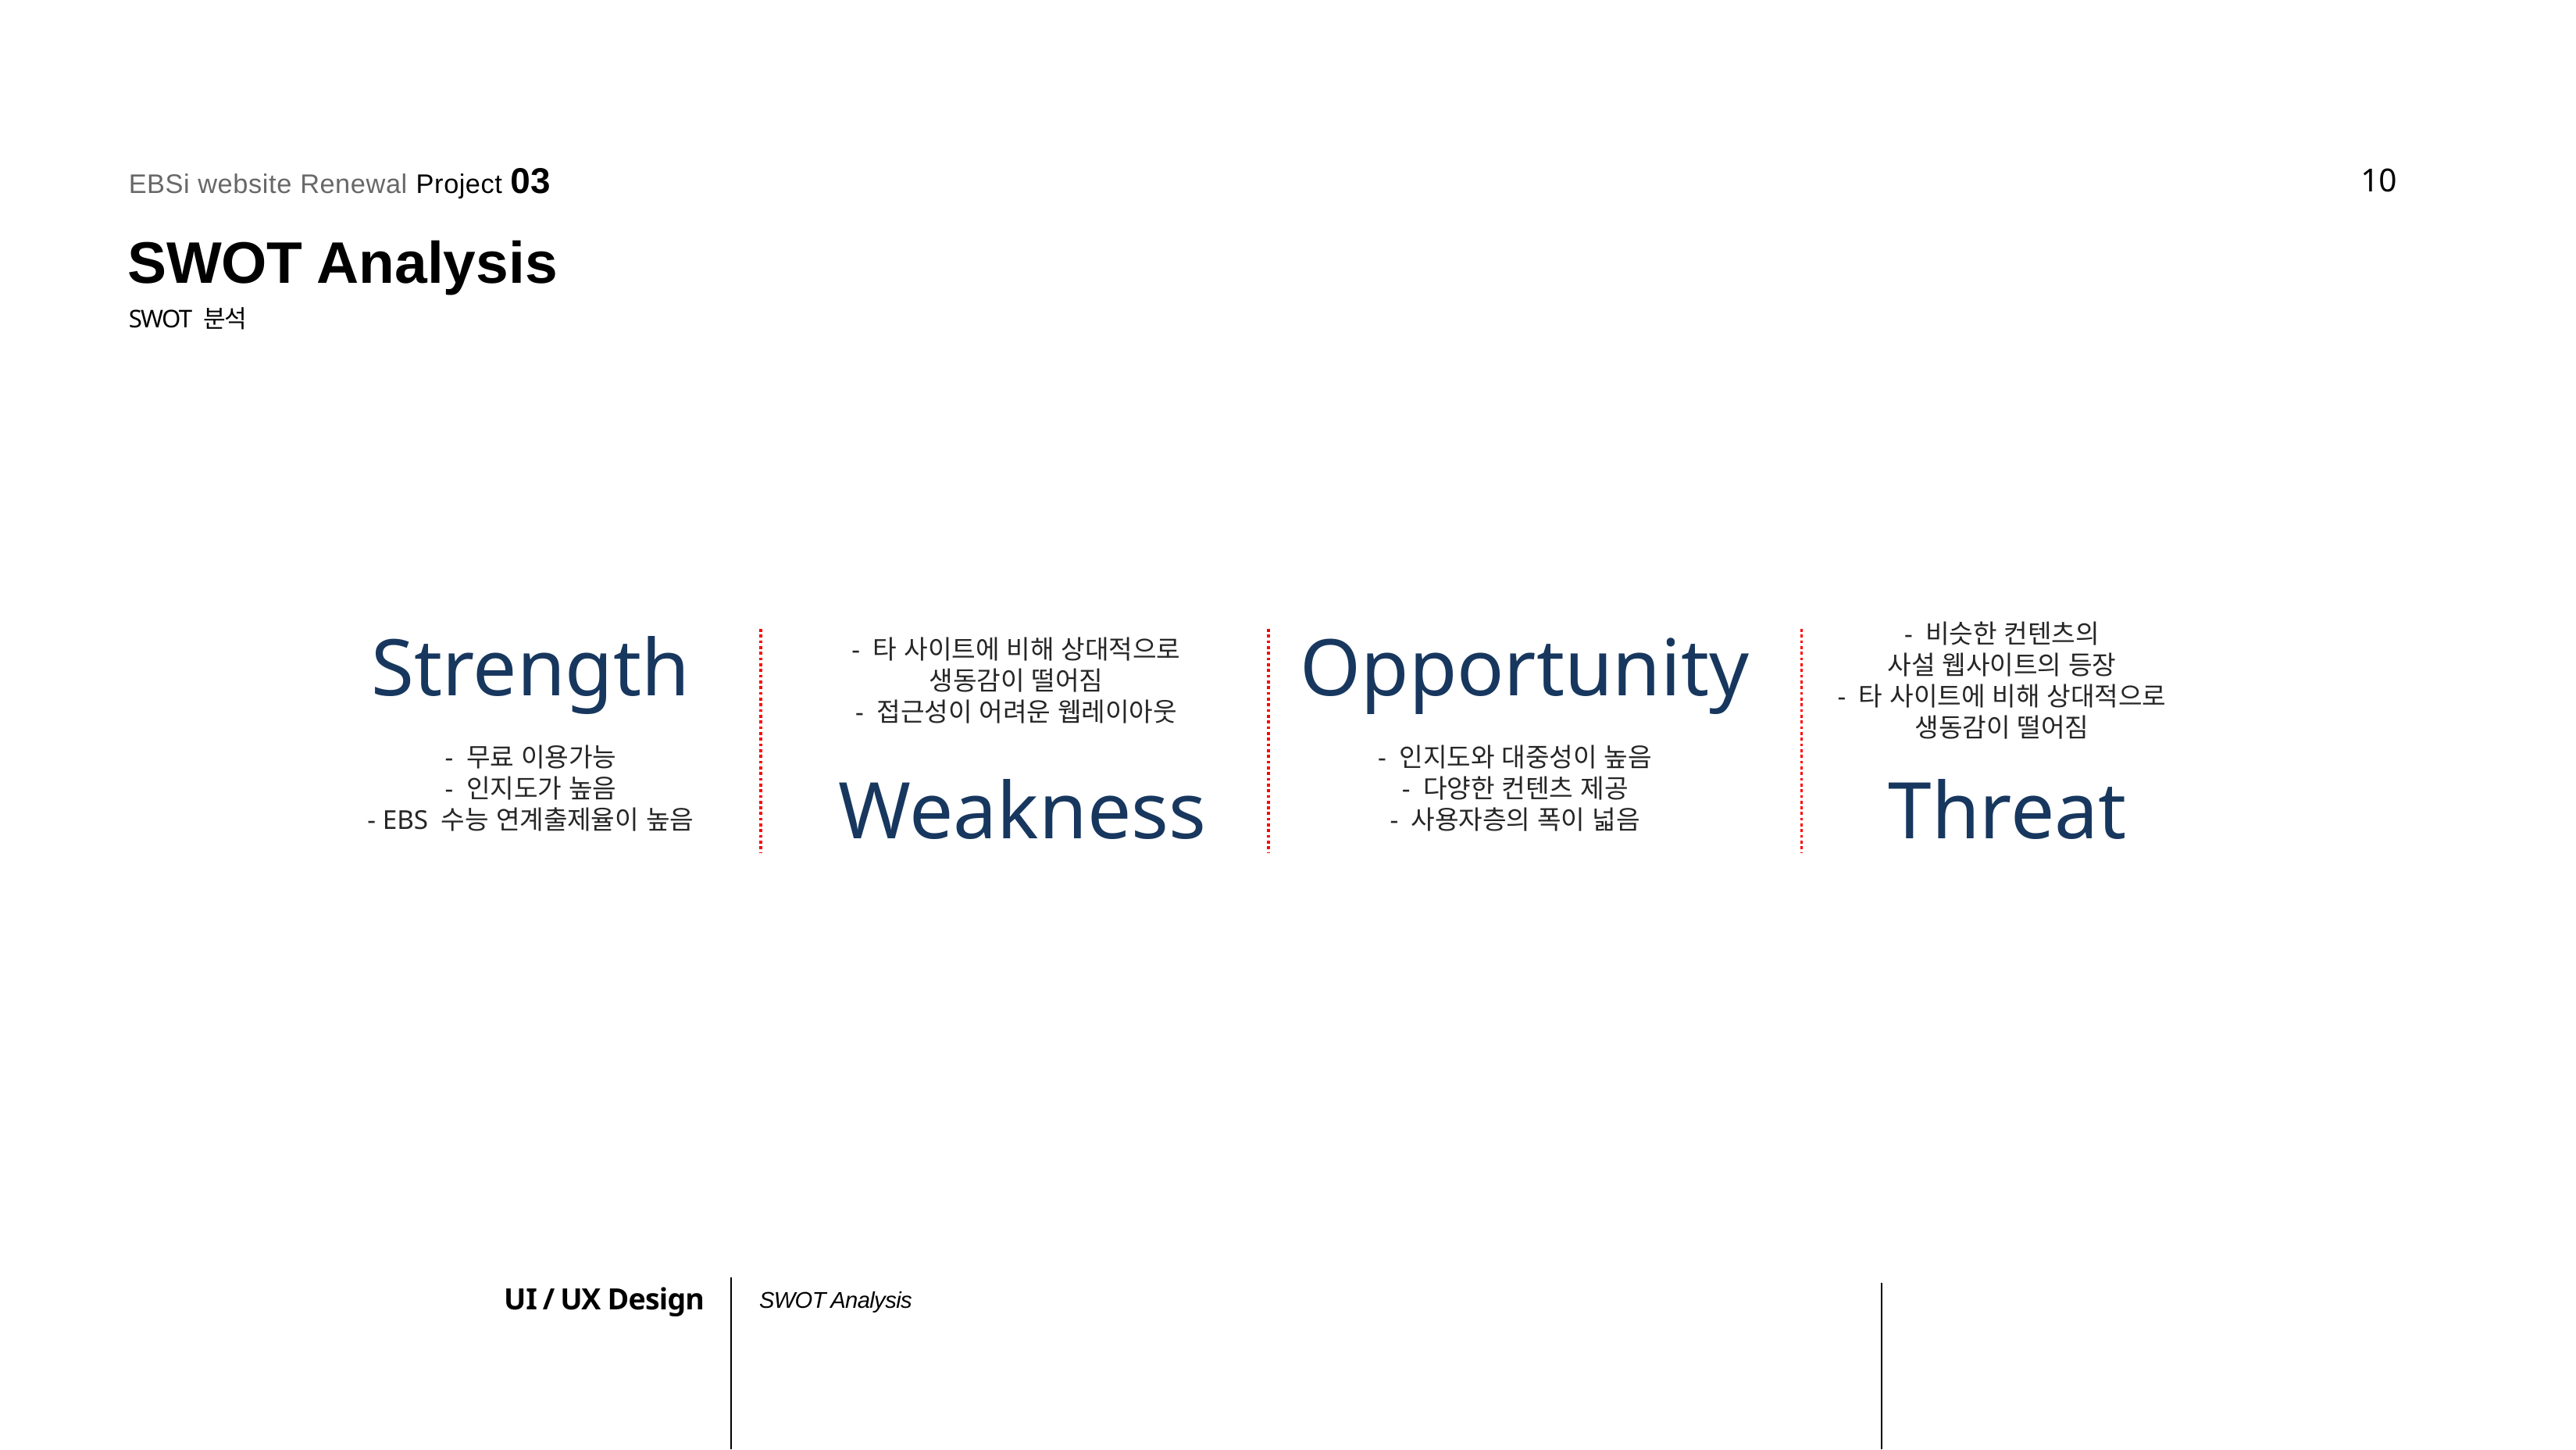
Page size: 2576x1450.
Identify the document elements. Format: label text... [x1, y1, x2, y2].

text_box EBSi website Renewal Project 03 [127, 155, 637, 201]
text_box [350, 611, 2176, 862]
text_box UI / UX Design [403, 1281, 705, 1316]
text_box SWOT Analysis SWOT 분석 [126, 202, 566, 333]
text_box SWOT Analysis [758, 1284, 1082, 1313]
text_box 10 [2352, 158, 2397, 198]
